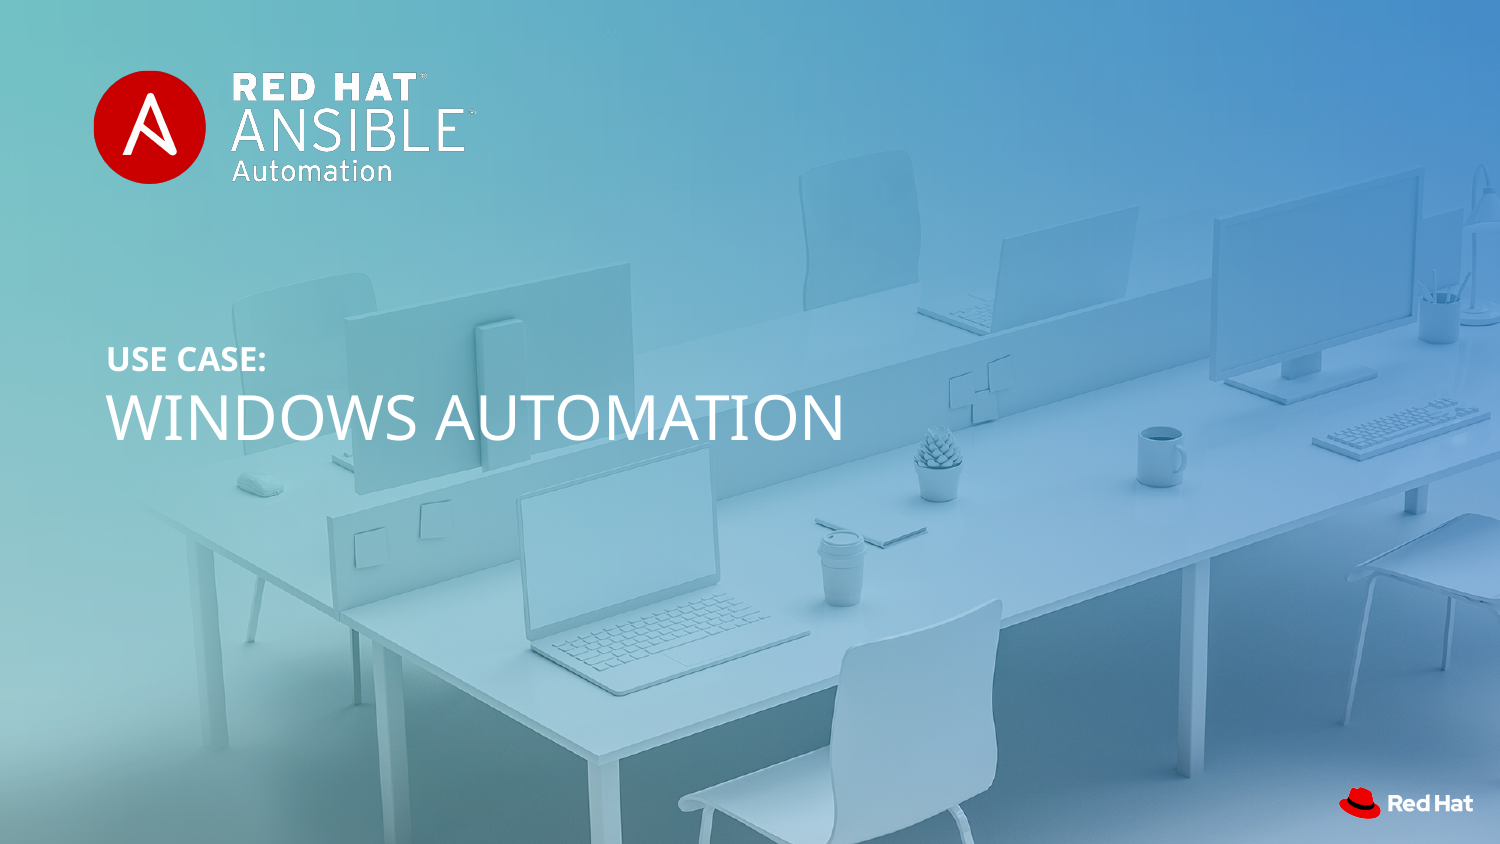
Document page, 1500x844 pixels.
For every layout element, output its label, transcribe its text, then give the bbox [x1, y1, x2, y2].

picture [0, 0, 1500, 844]
text_box USE CASE: WINDOWS AUTOMATION [91, 323, 1500, 521]
